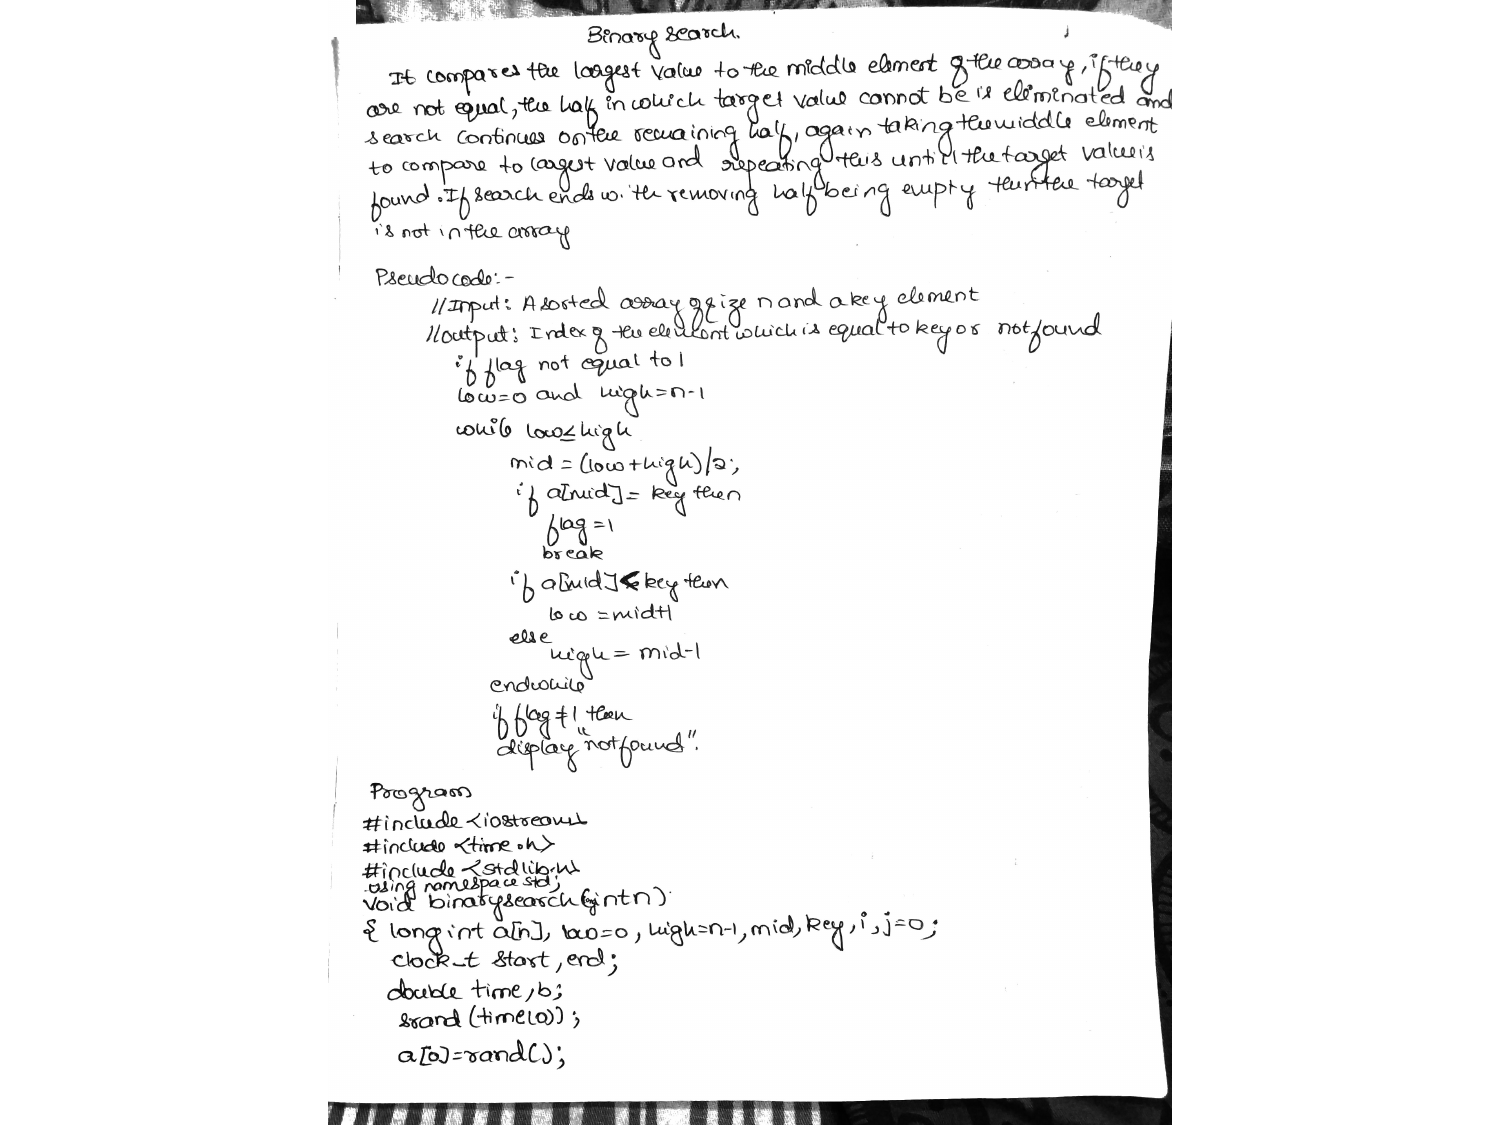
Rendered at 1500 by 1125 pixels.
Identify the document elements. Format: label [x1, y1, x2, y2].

picture [328, 0, 1172, 1125]
